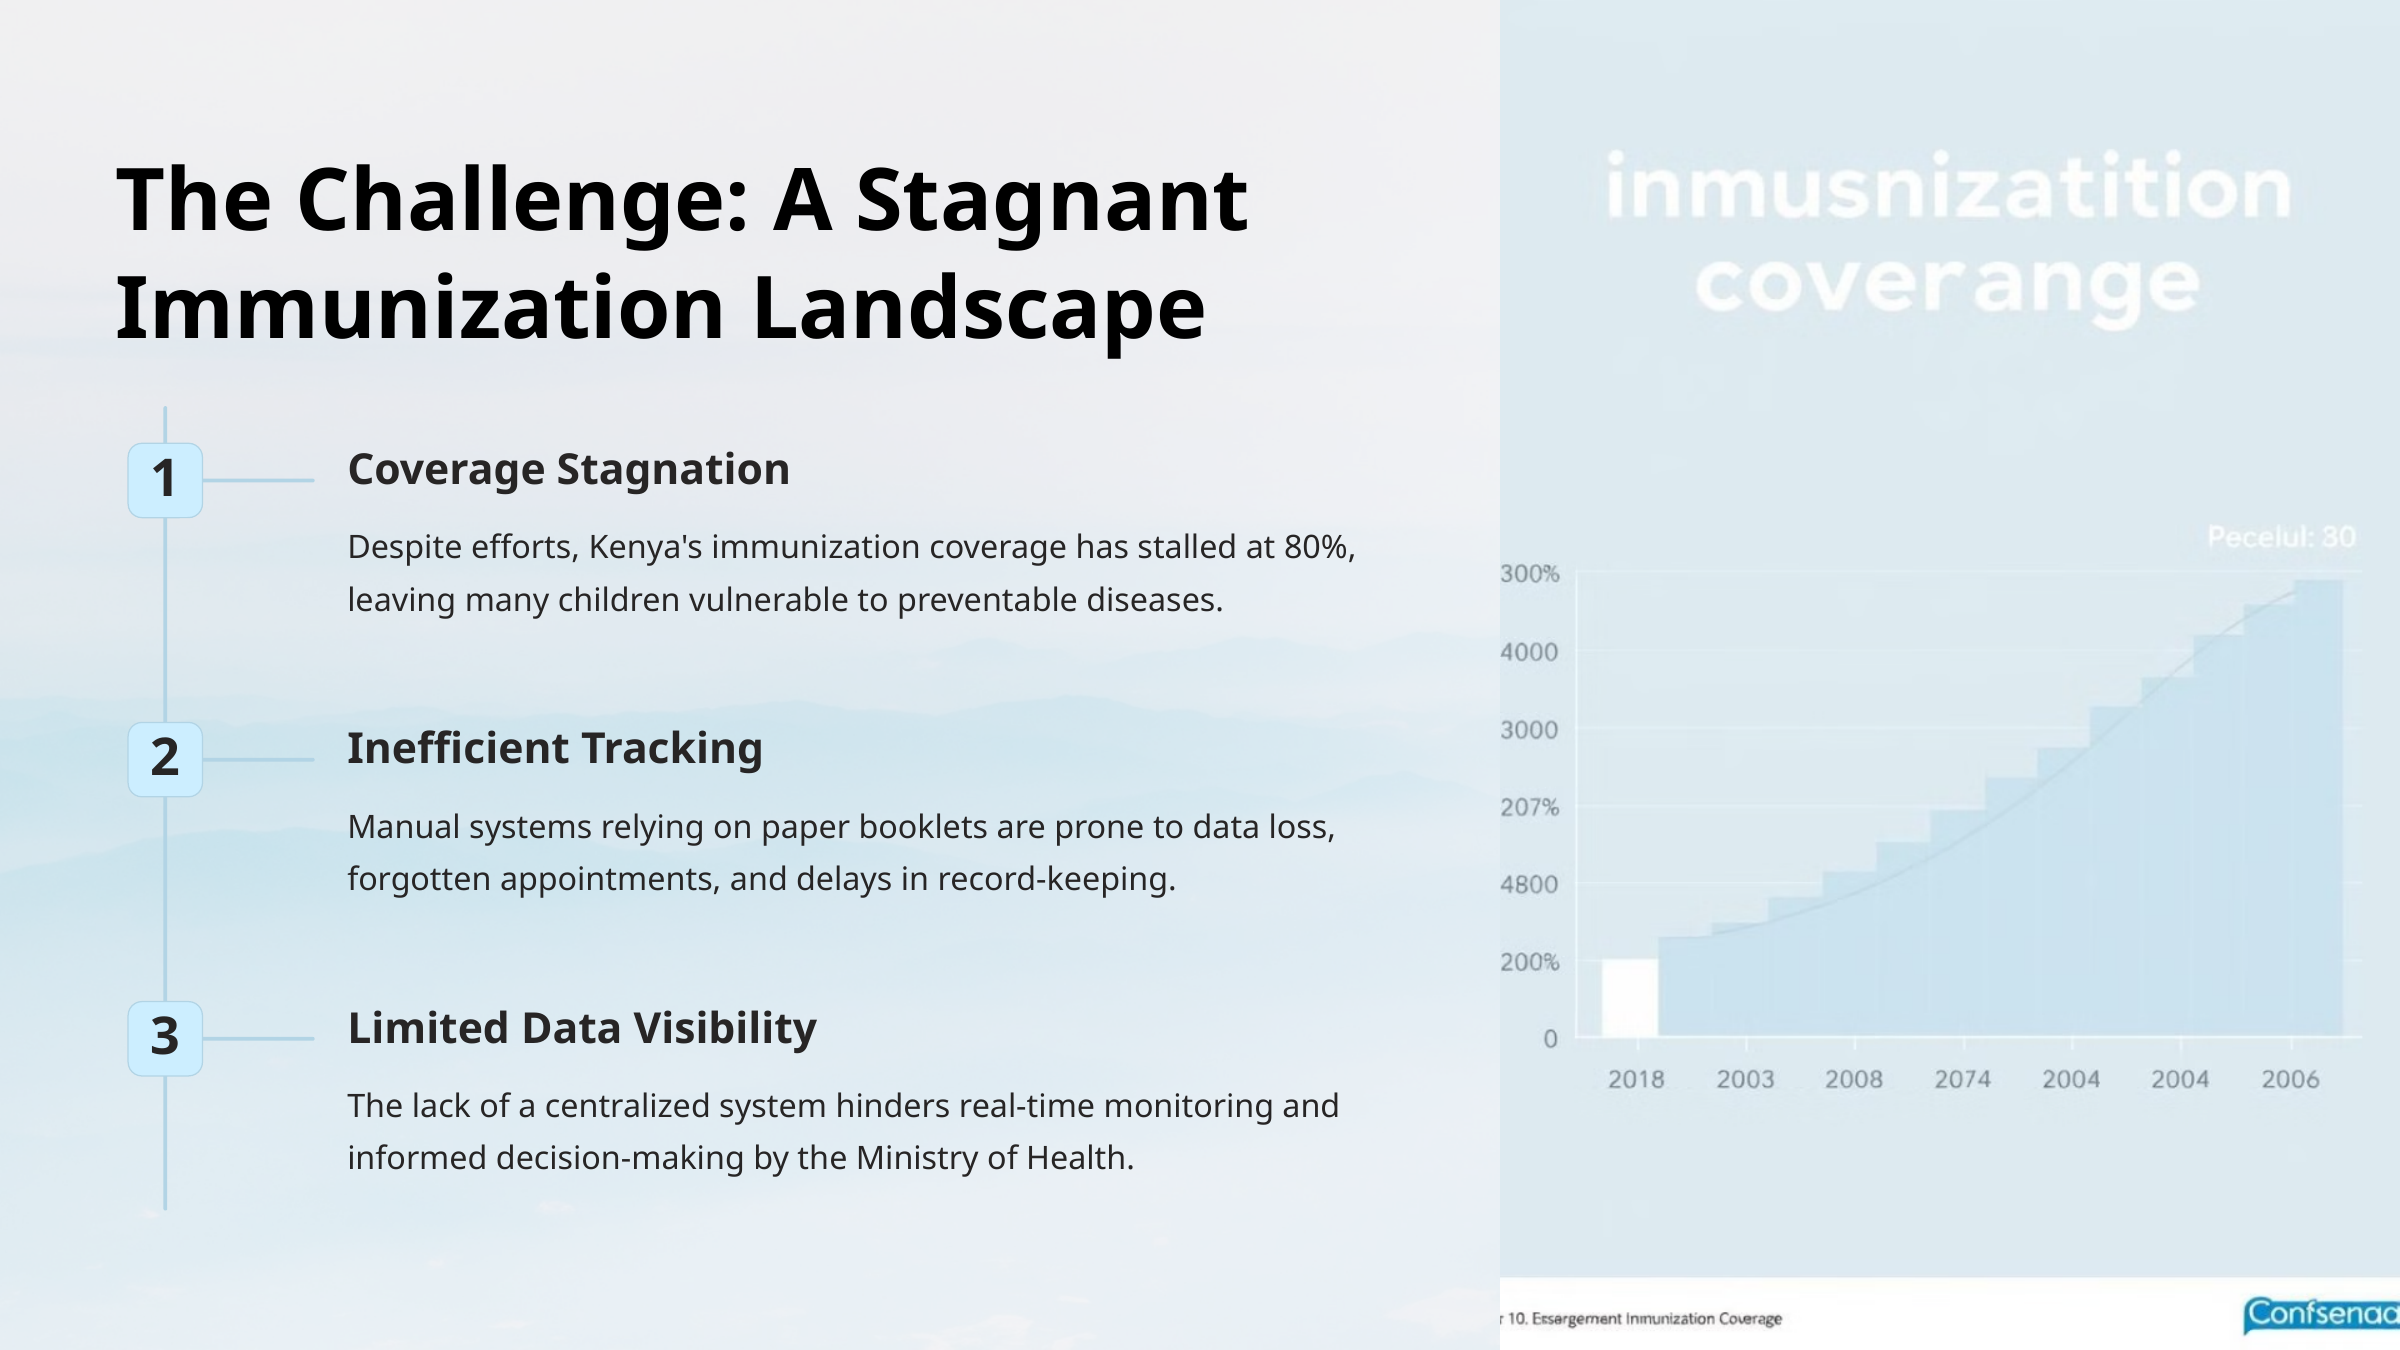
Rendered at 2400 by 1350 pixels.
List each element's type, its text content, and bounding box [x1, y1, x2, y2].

text_box 3 [150, 1012, 181, 1065]
text_box [163, 797, 168, 1001]
text_box [128, 722, 203, 797]
text_box Coverage Stagnation [347, 439, 782, 494]
text_box Limited Data Visibility [347, 997, 802, 1052]
text_box The lack of a centralized system hinders real-time monitoring and informed decision-making by the Ministry of Health. [347, 1071, 1385, 1178]
text_box [163, 1076, 168, 1211]
text_box Despite efforts, Kenya's immunization coverage has stalled at 80%, leaving many children vulnerable to preventable diseases. [347, 513, 1385, 620]
text_box 2 [150, 733, 181, 786]
text_box [203, 478, 315, 483]
text_box The Challenge: A Stagnant Immunization Landscape [115, 139, 1385, 357]
text_box 1 [154, 454, 177, 507]
picture [1499, 0, 2400, 1350]
text_box [128, 443, 203, 518]
text_box Manual systems relying on paper booklets are prone to data loss, forgotten appointments, and delays in record-keeping. [347, 792, 1385, 899]
text_box [163, 518, 168, 722]
text_box [203, 757, 315, 762]
text_box [128, 1001, 203, 1076]
text_box [203, 1036, 315, 1041]
text_box [163, 406, 168, 443]
text_box Inefficient Tracking [347, 718, 782, 773]
